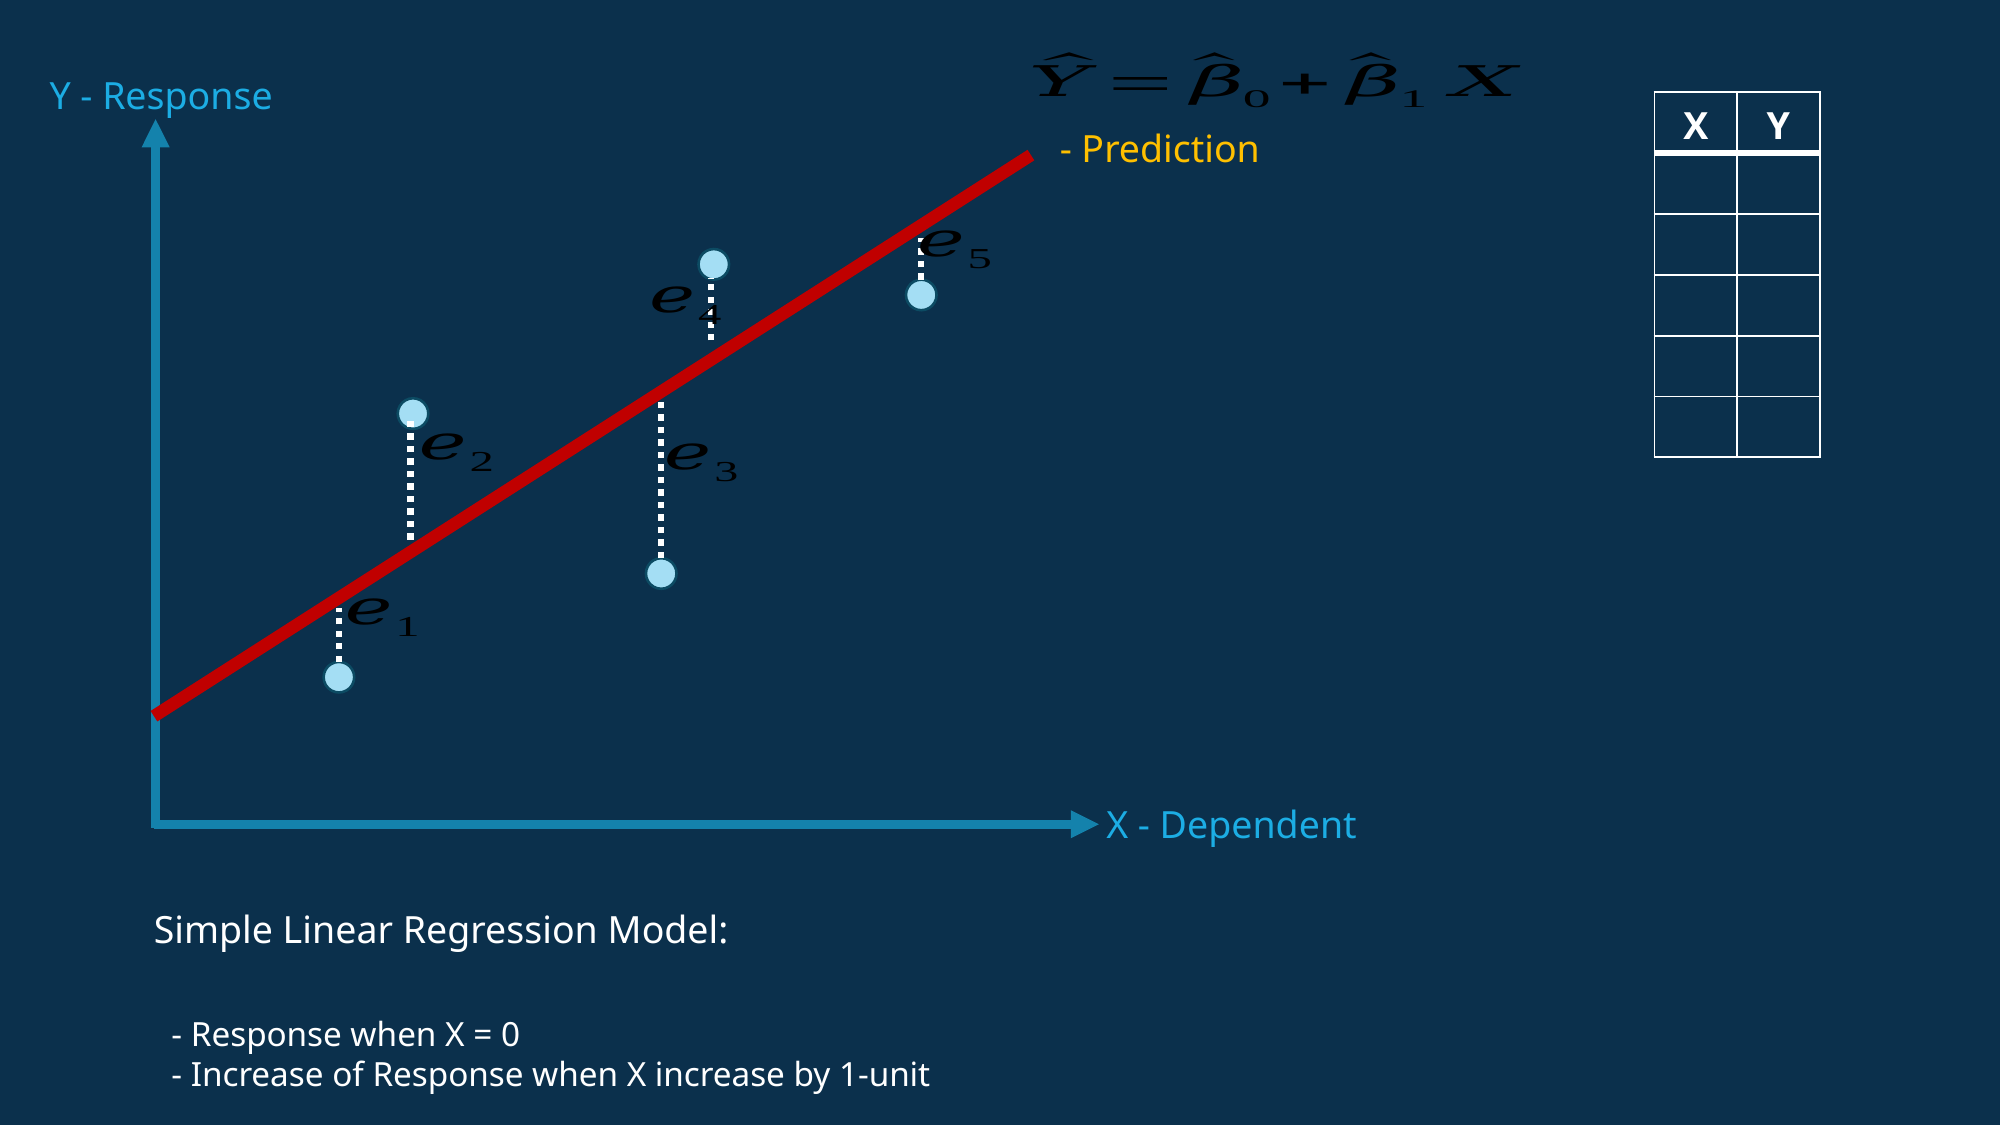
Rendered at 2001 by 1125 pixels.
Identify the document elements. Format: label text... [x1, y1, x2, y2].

text_box Y - Response [34, 64, 288, 124]
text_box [153, 154, 1032, 717]
text_box X - Dependent [1091, 793, 1372, 854]
